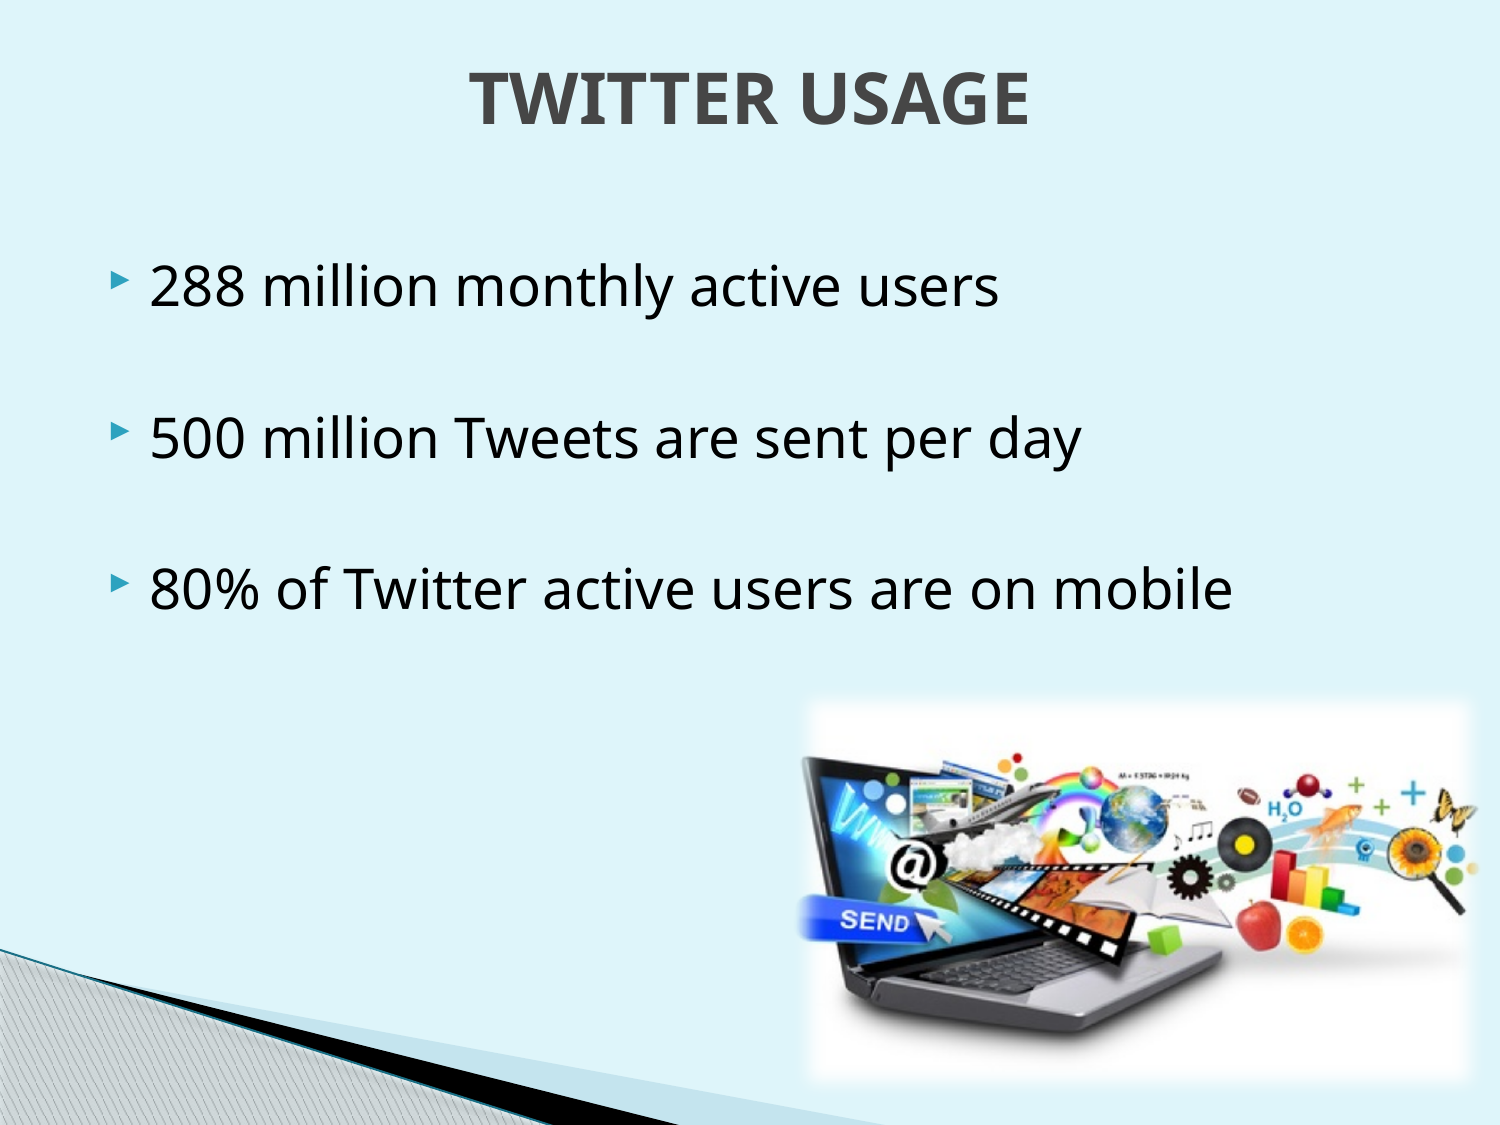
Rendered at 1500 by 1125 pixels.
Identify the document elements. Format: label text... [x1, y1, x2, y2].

picture [790, 682, 1488, 1101]
title TWITTER USAGE [75, 45, 1425, 233]
list 288 million monthly active users 500 million Tweets are sent per day 80% of Twitter active users are on mobile [75, 243, 1425, 986]
